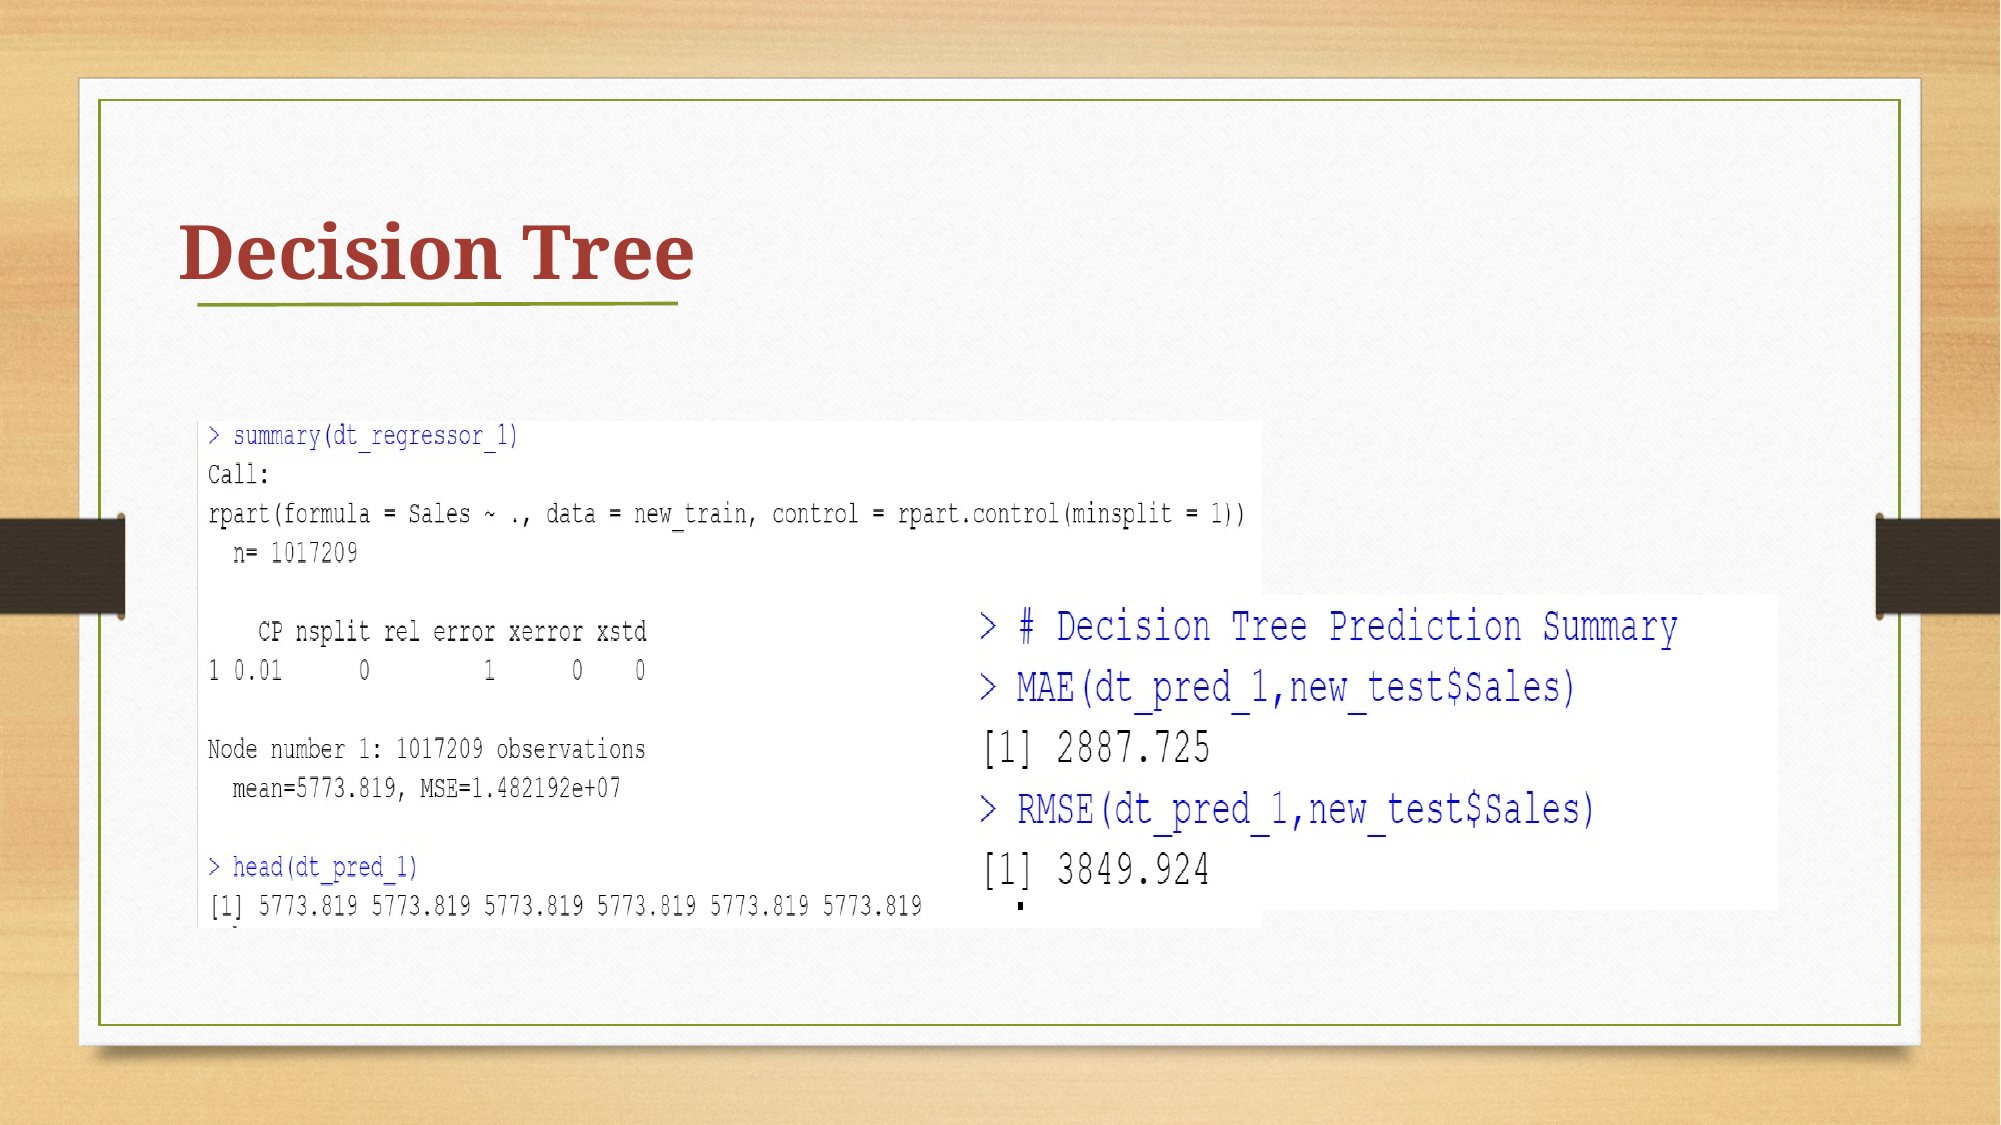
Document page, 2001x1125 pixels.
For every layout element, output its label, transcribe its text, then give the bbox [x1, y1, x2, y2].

text_box Decision Tree [163, 197, 712, 303]
picture [0, 0, 2001, 1125]
